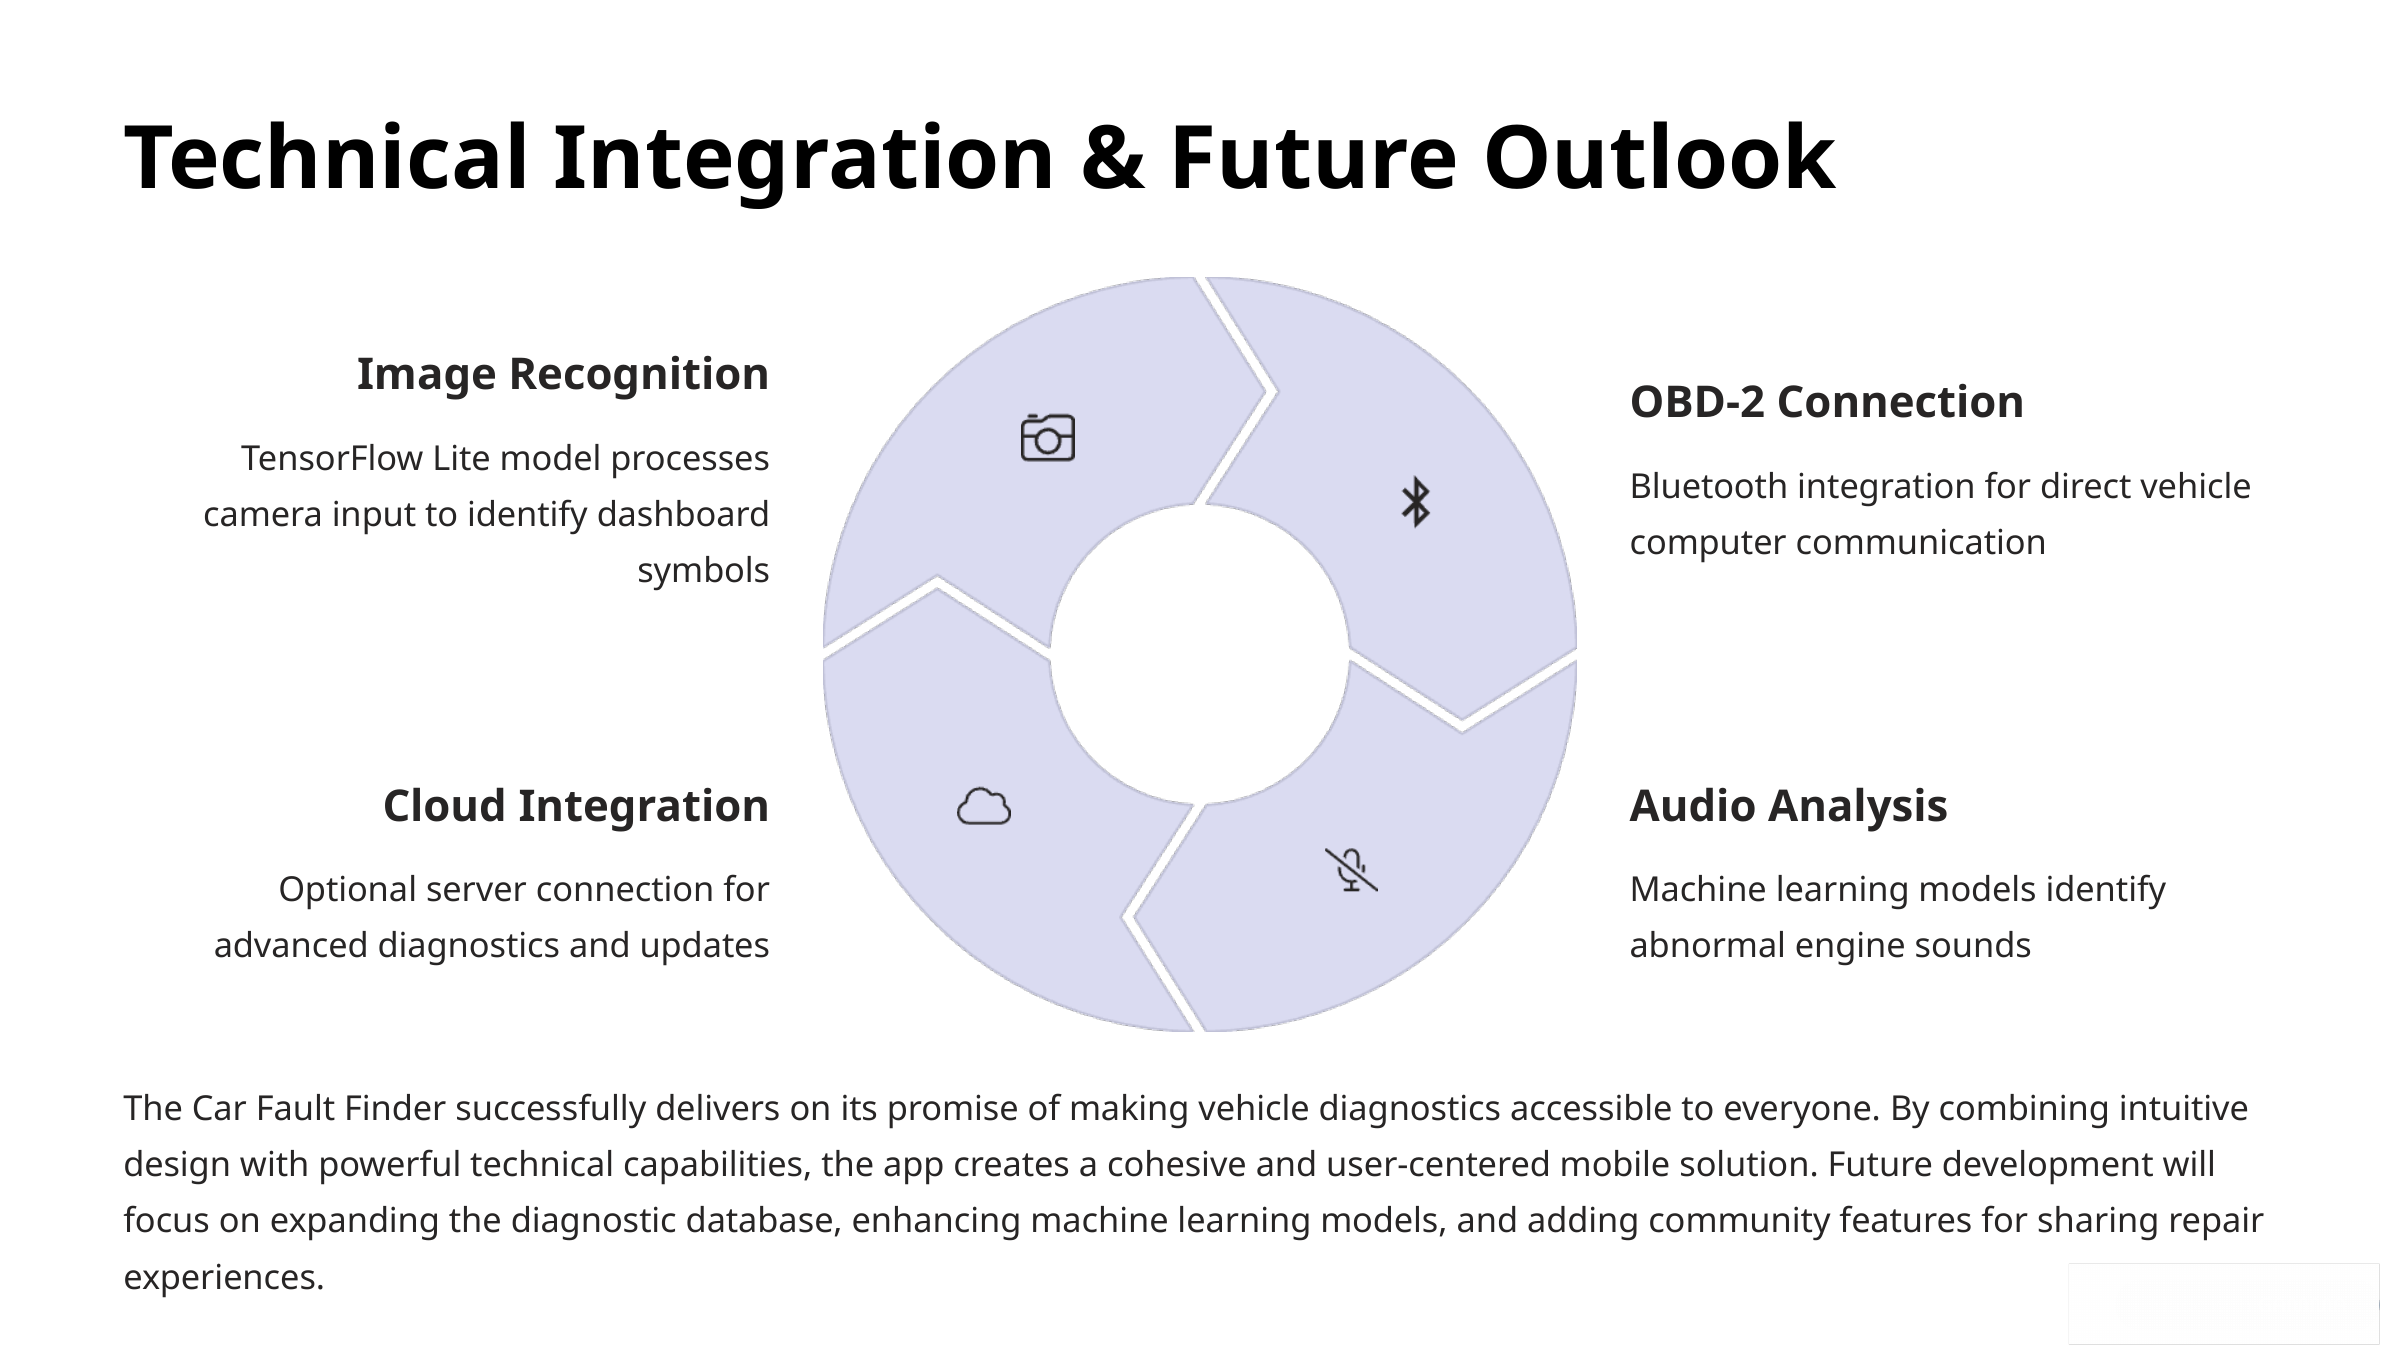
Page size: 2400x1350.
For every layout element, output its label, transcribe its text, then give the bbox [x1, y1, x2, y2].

text_box Bluetooth integration for direct vehicle computer communication [1629, 448, 2277, 562]
text_box Cloud Integration [329, 775, 771, 831]
text_box OBD-2 Connection [1629, 372, 2071, 428]
text_box Image Recognition [329, 344, 771, 400]
text_box Machine learning models identify abnormal engine sounds [1629, 851, 2277, 965]
text_box Optional server connection for advanced diagnostics and updates [123, 851, 771, 965]
picture [823, 277, 1577, 1032]
text_box Technical Integration & Future Outlook [123, 97, 1771, 208]
text_box Audio Analysis [1629, 775, 2071, 831]
text_box The Car Fault Finder successfully delivers on its promise of making vehicle diagnostics accessible to everyone. By combining intuitive design with powerful technical capabilities, the app creates a cohesive and user-centered mobile solution. Future development will focus on expanding the diagnostic database, enhancing machine learning models, and adding community features for sharing repair experiences. [123, 1071, 1960, 1297]
text_box TensorFlow Lite model processes camera input to identify dashboard symbols [123, 420, 771, 590]
picture [1960, 1044, 2400, 1350]
